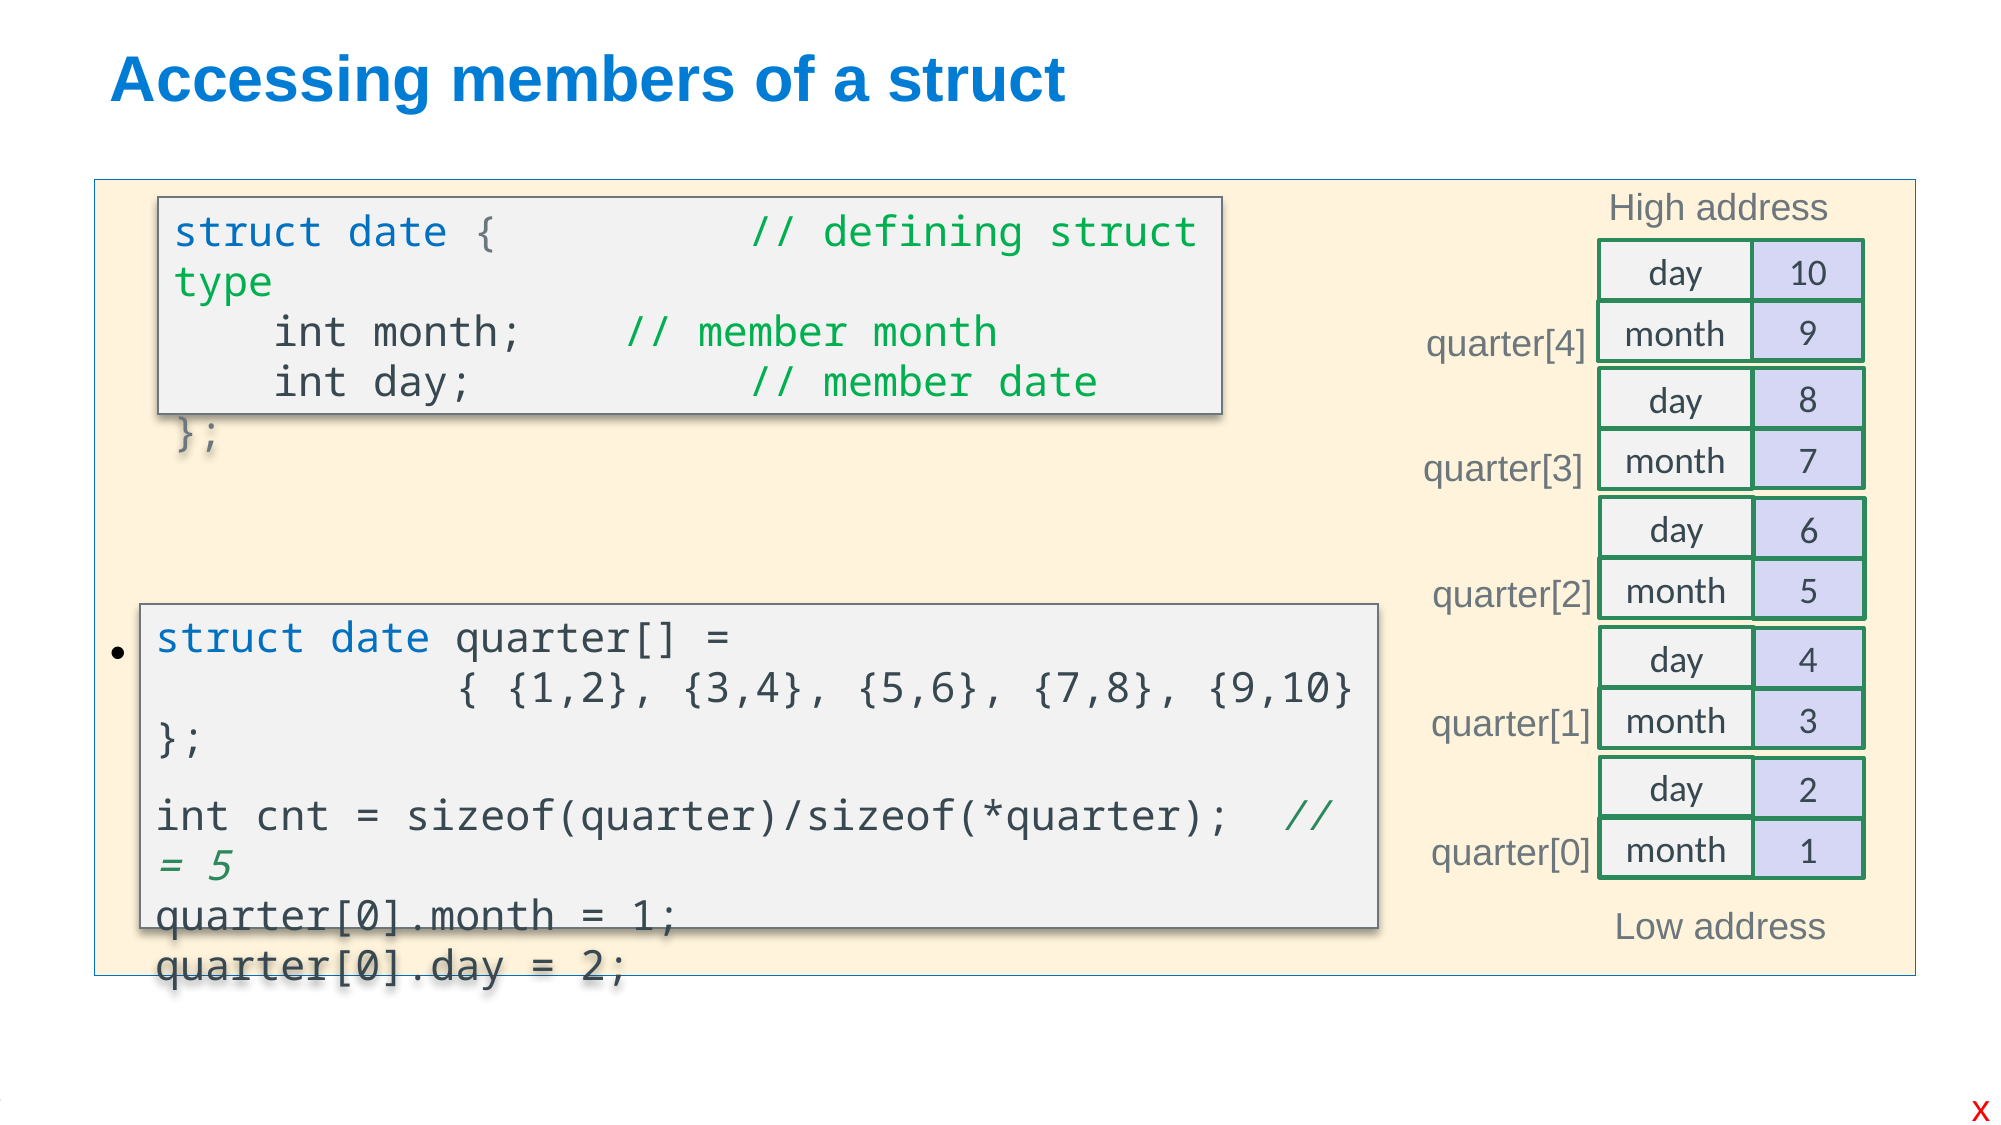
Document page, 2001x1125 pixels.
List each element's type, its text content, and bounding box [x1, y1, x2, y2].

list You can create an array of structs and initialize them [94, 179, 1916, 976]
text_box month [1599, 688, 1752, 748]
text_box High address [1593, 175, 1844, 236]
text_box Low address [1599, 894, 1842, 955]
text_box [1752, 368, 1864, 490]
text_box quarter[2] [1417, 562, 1608, 623]
text_box quarter[1] [1416, 691, 1607, 752]
text_box quarter[4] [1411, 311, 1602, 371]
text_box struct date quarter[] = { {1,2}, {3,4}, {5,6}, {7,8}, {9,10} }; int cnt = sizeof(quarter)/sizeof(*quarter); // = 5 quarter[0].month = 1; quarter[0].day = 2; [140, 603, 1379, 929]
text_box quarter[0] [1416, 821, 1607, 881]
text_box month [1598, 301, 1752, 362]
text_box month [1598, 429, 1752, 489]
text_box quarter[3] [1408, 436, 1599, 497]
text_box month [1599, 558, 1753, 619]
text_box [1753, 498, 1865, 620]
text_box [1752, 240, 1864, 362]
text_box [1752, 628, 1864, 750]
text_box day [1600, 627, 1754, 687]
title Accessing members of a struct [94, 49, 1820, 124]
text_box day [1600, 497, 1754, 558]
text_box x [1956, 1076, 2000, 1125]
text_box day [1598, 240, 1752, 301]
text_box day [1599, 368, 1752, 428]
text_box struct date { // defining struct type int month; // member month int day; // member date }; [158, 196, 1222, 414]
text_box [1752, 757, 1864, 880]
text_box day [1599, 756, 1754, 817]
text_box month [1599, 817, 1752, 878]
